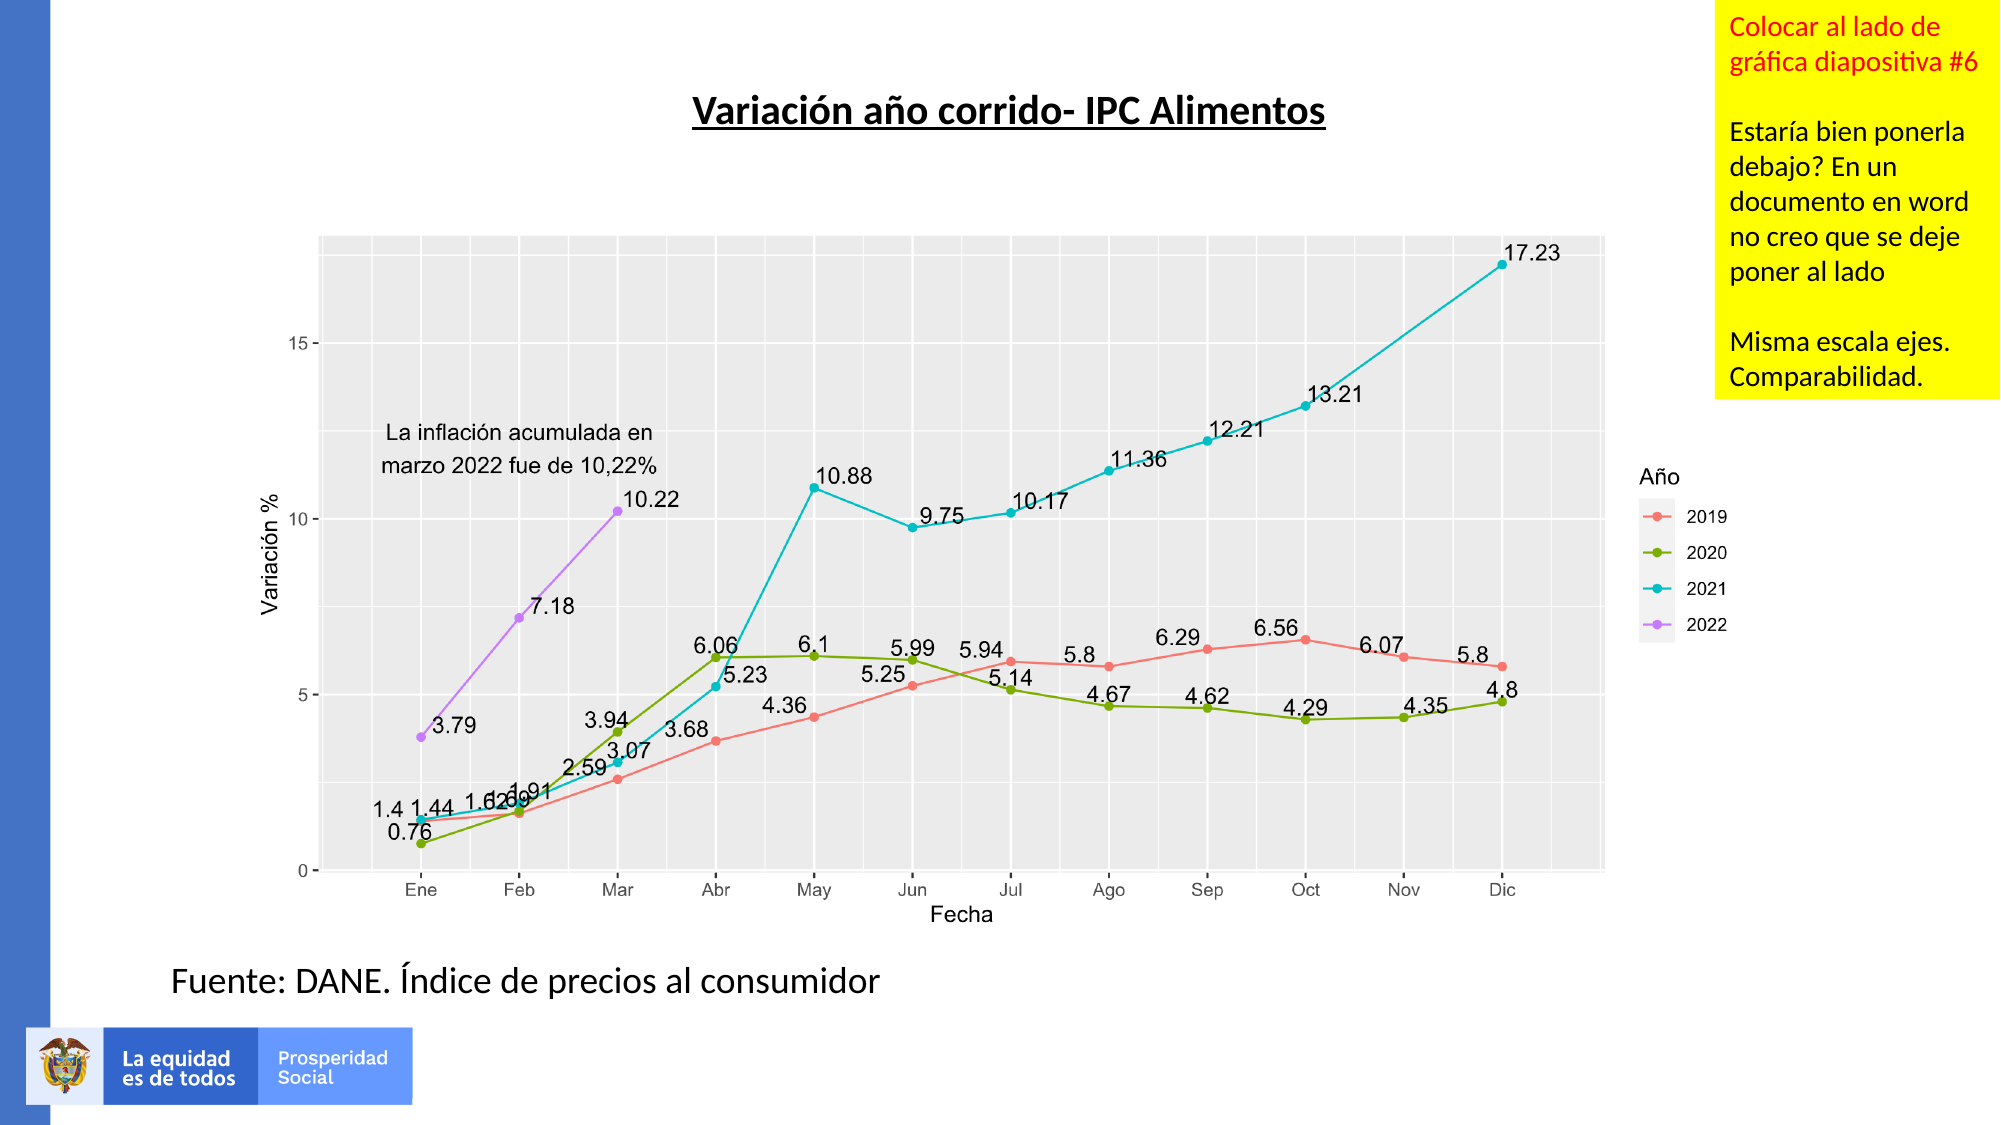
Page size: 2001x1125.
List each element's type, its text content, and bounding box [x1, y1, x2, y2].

picture [249, 187, 1750, 938]
picture [26, 1027, 413, 1105]
text_box Fuente: DANE. Índice de precios al consumidor [156, 948, 978, 1009]
text_box Colocar al lado de gráfica diapositiva #6 Estaría bien ponerla debajo? En un documento en word no creo que se deje poner al lado Misma escala ejes. Comparabilidad. [1714, 0, 2000, 400]
text_box Variación año corrido- IPC Alimentos [677, 75, 1679, 140]
